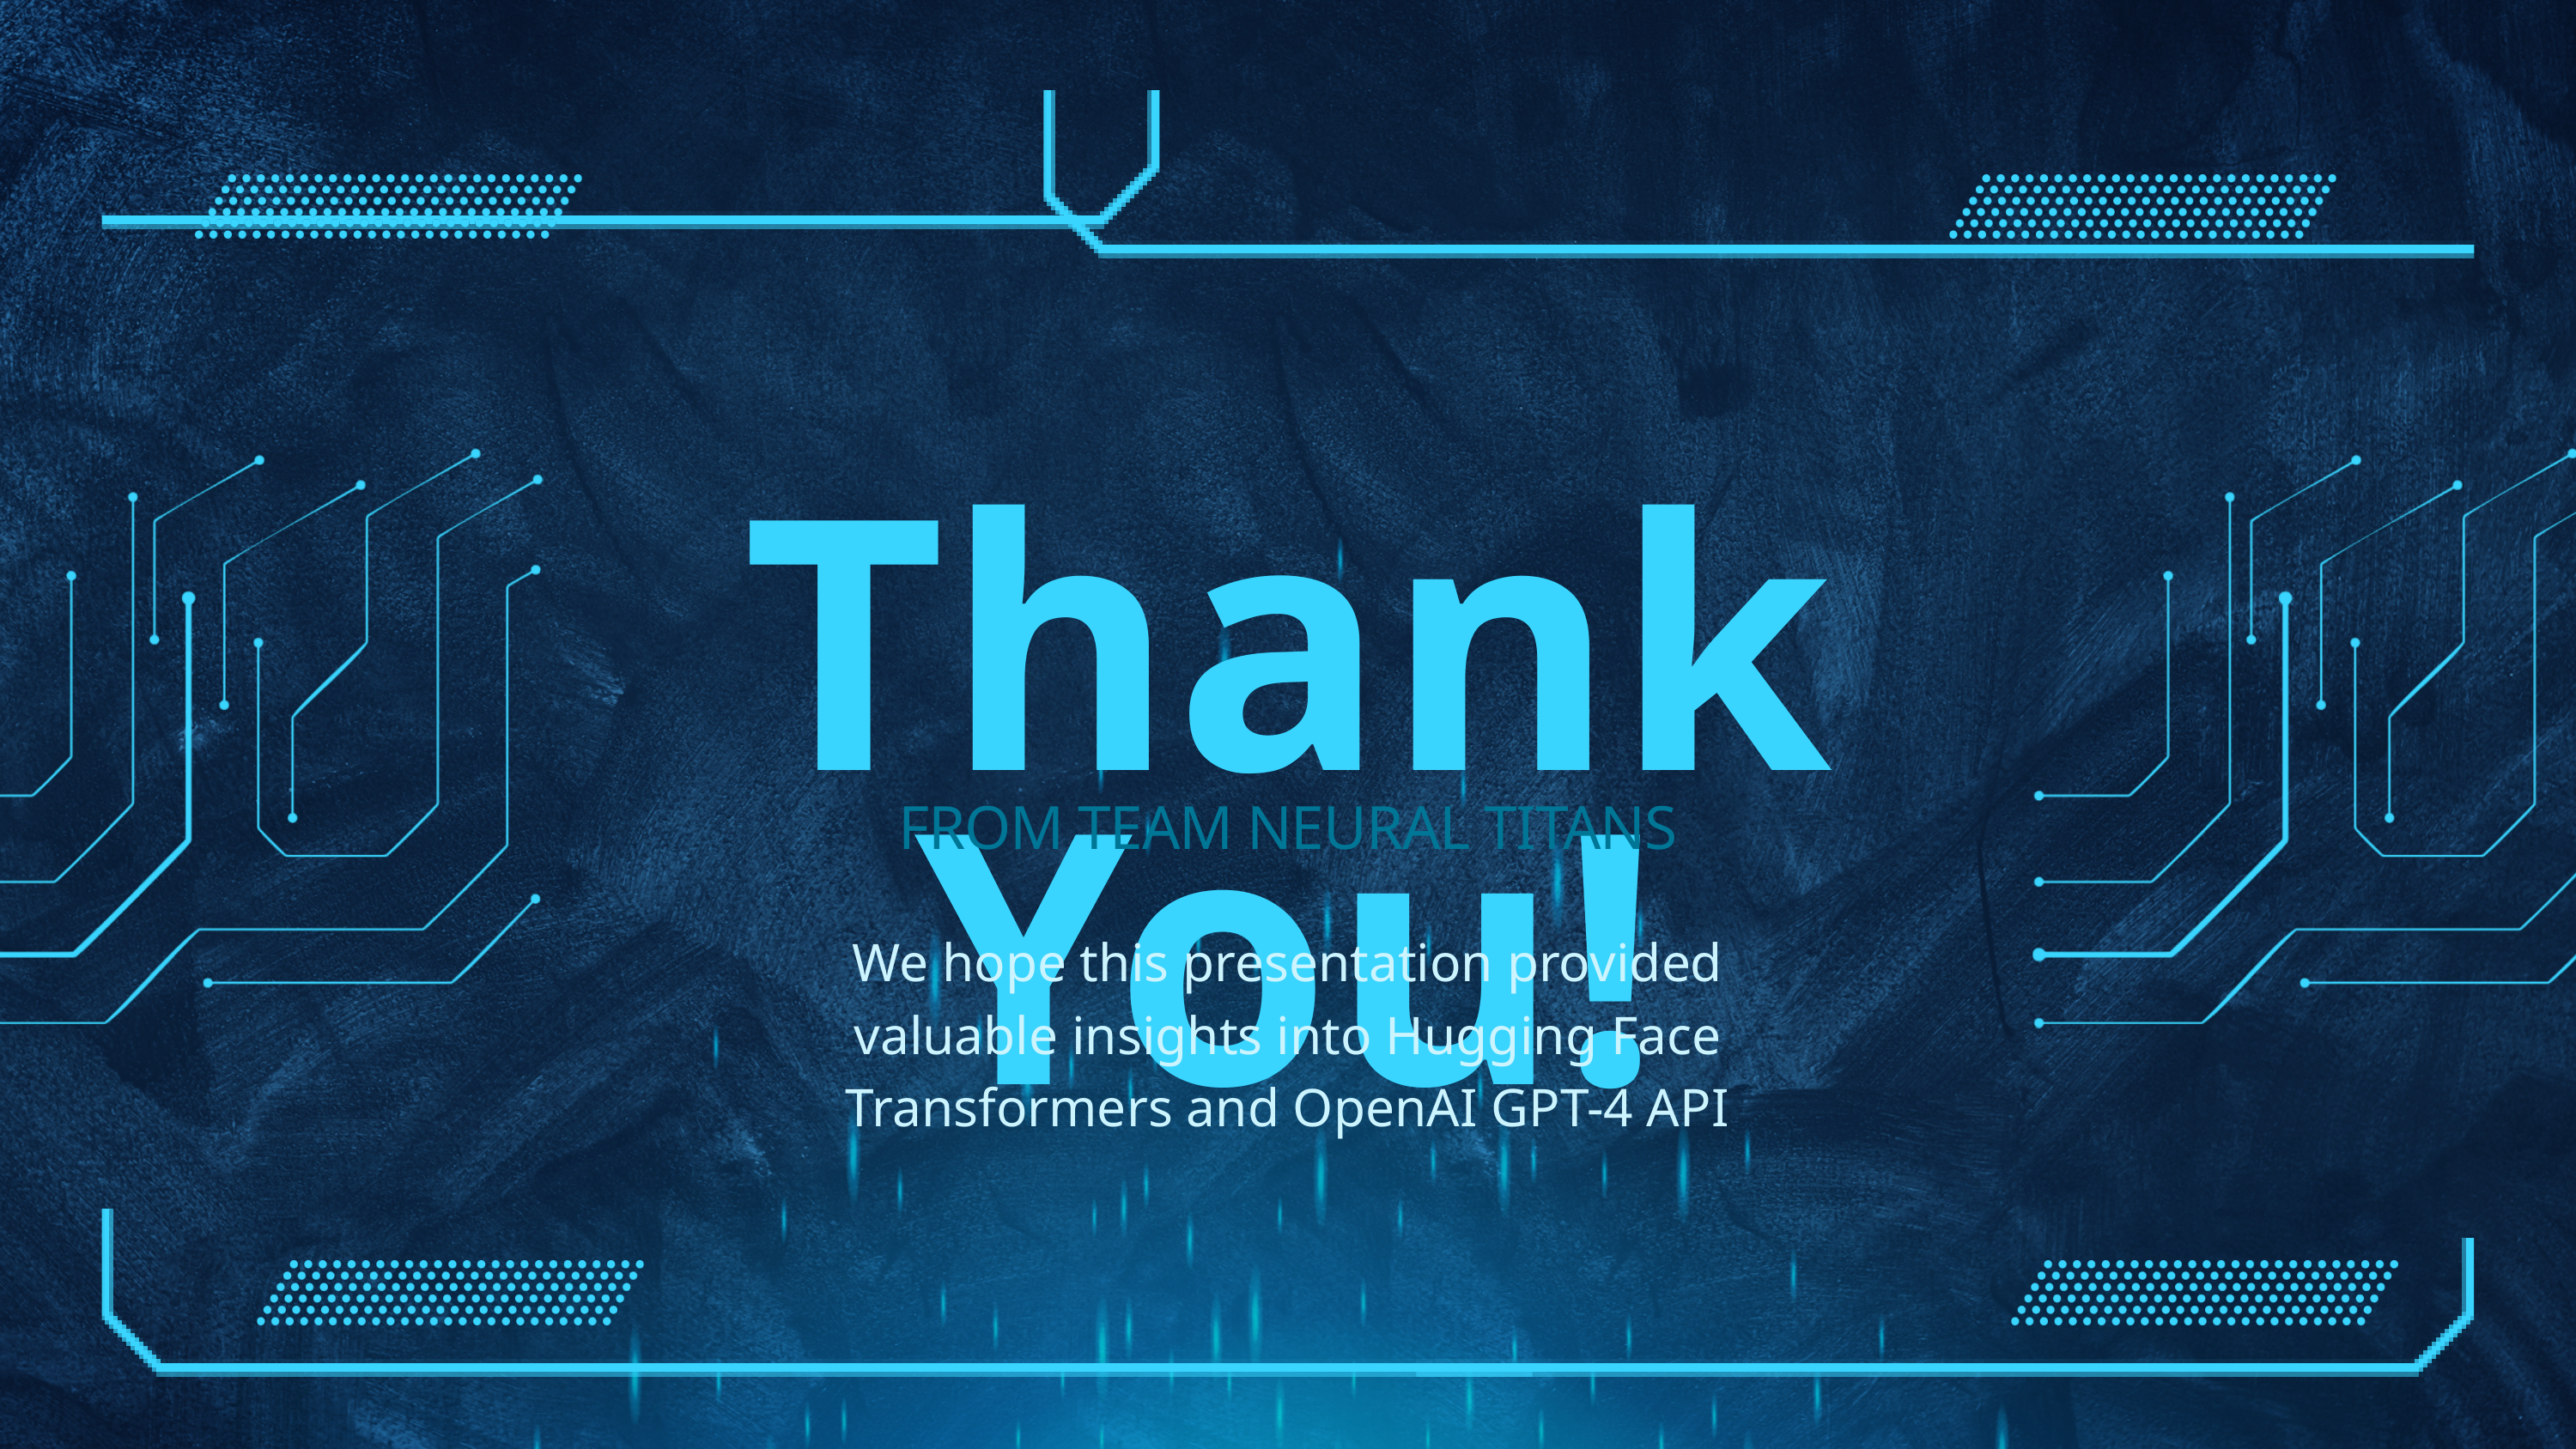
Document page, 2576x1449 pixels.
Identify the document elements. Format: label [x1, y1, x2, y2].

text_box [0, 0, 2576, 1449]
text_box [101, 1208, 2475, 1377]
text_box [101, 90, 2475, 259]
